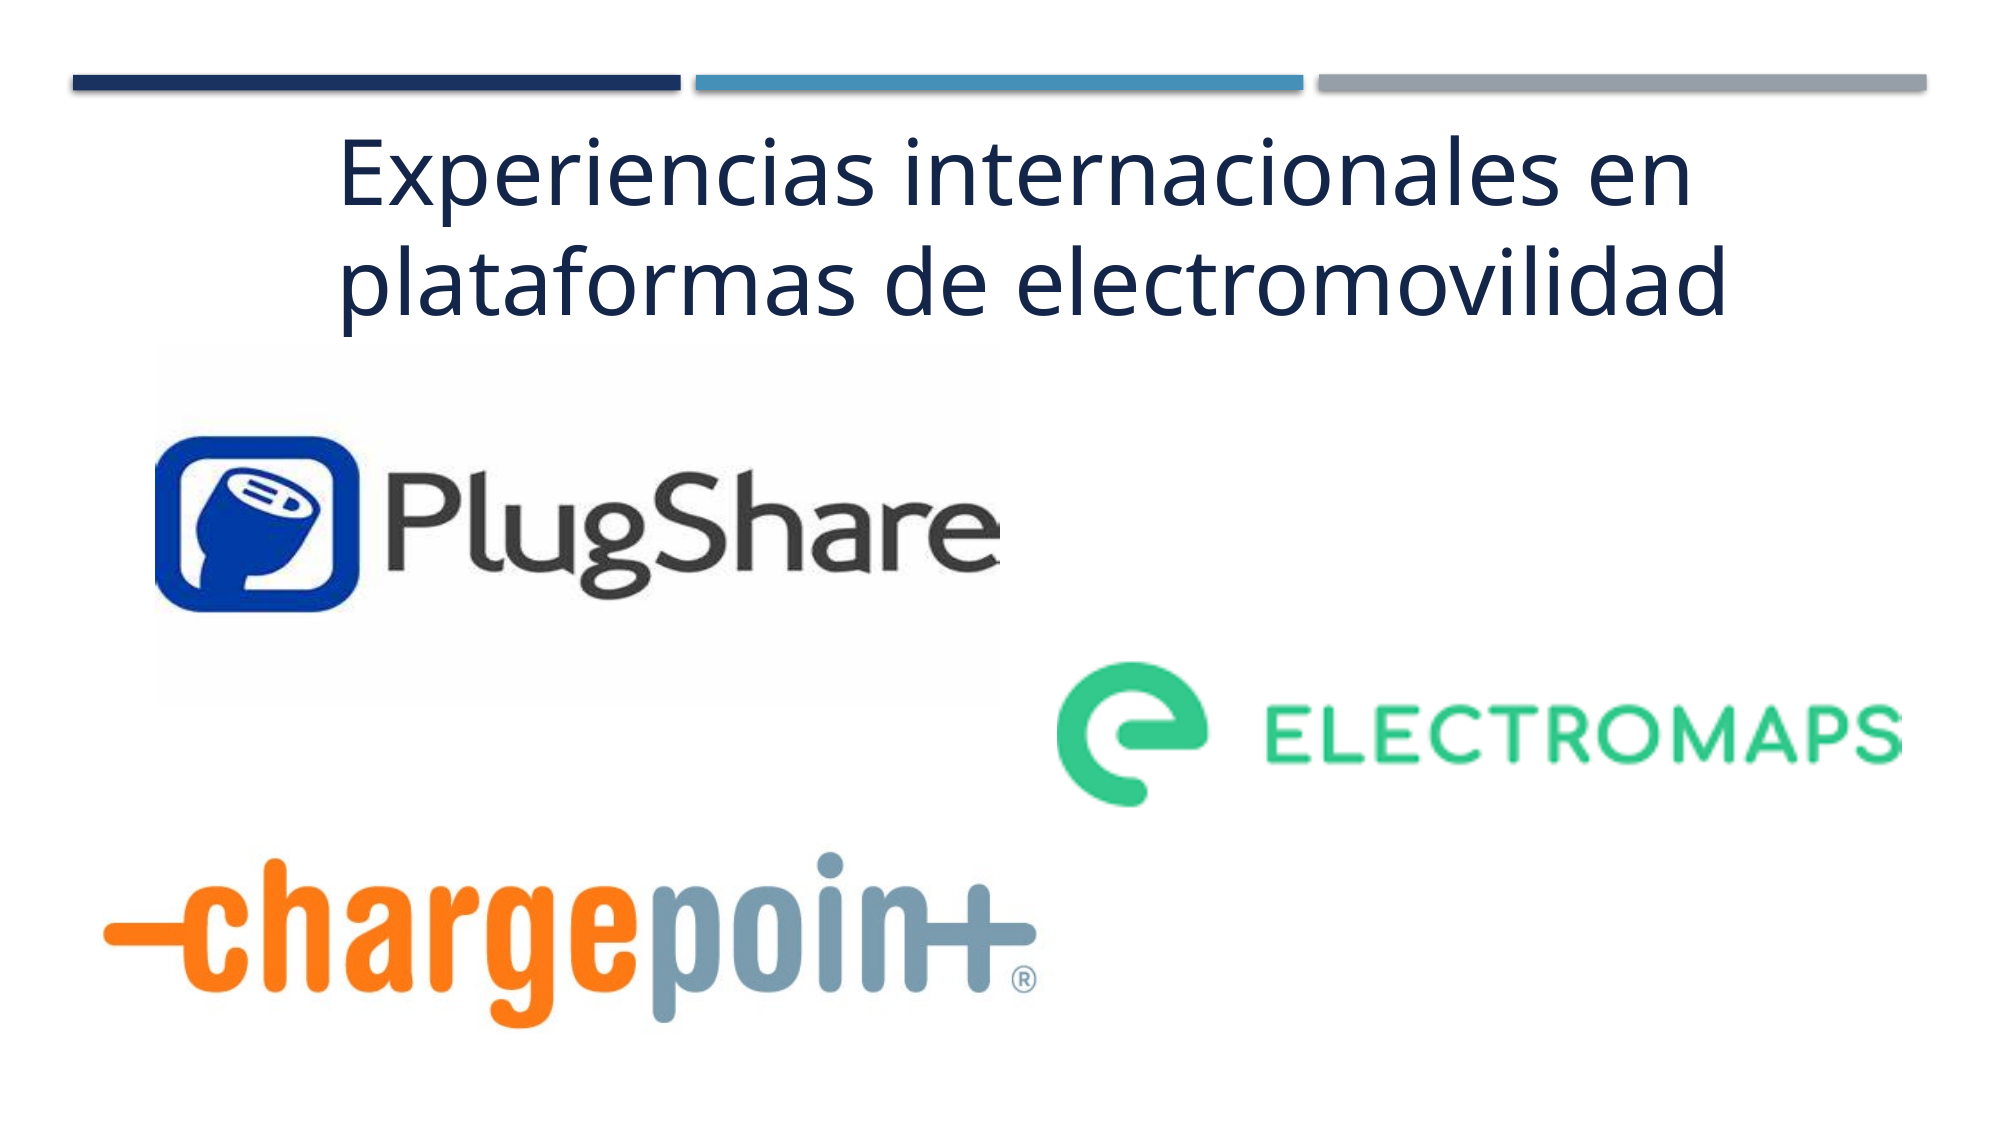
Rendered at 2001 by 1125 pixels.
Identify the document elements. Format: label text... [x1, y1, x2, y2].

picture [0, 451, 1902, 1099]
text_box Experiencias internacionales en plataformas de electromovilidad [321, 106, 1793, 341]
picture [155, 342, 1001, 707]
